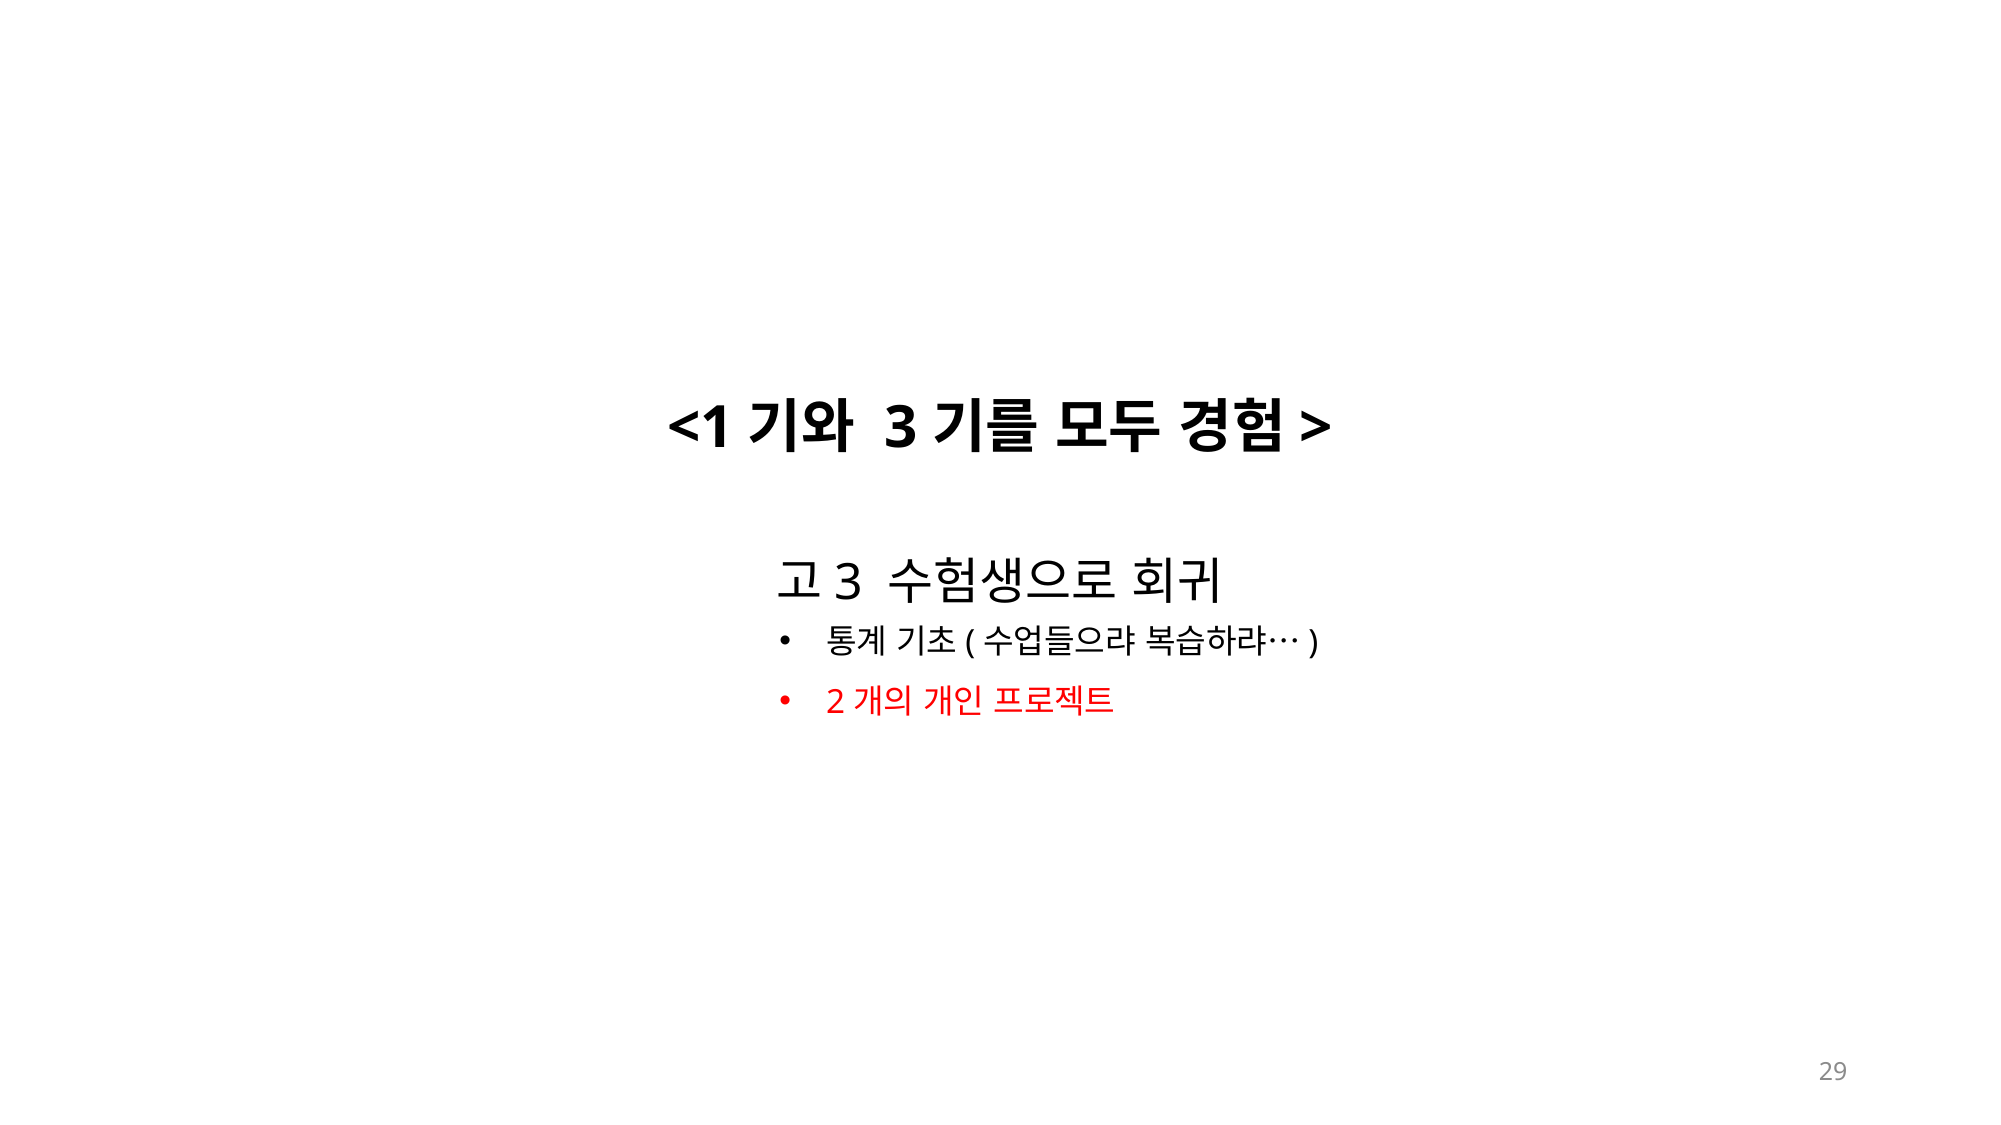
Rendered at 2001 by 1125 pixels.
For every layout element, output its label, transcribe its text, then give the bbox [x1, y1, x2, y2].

slide_number 29 [1412, 1042, 1863, 1103]
text_box 통계 기초(수업들으랴 복습하랴…) 2개의 개인 프로젝트 [764, 592, 1339, 728]
text_box <1기와 3기를 모두 경험> 고3 수험생으로 회귀 [0, 382, 2000, 617]
